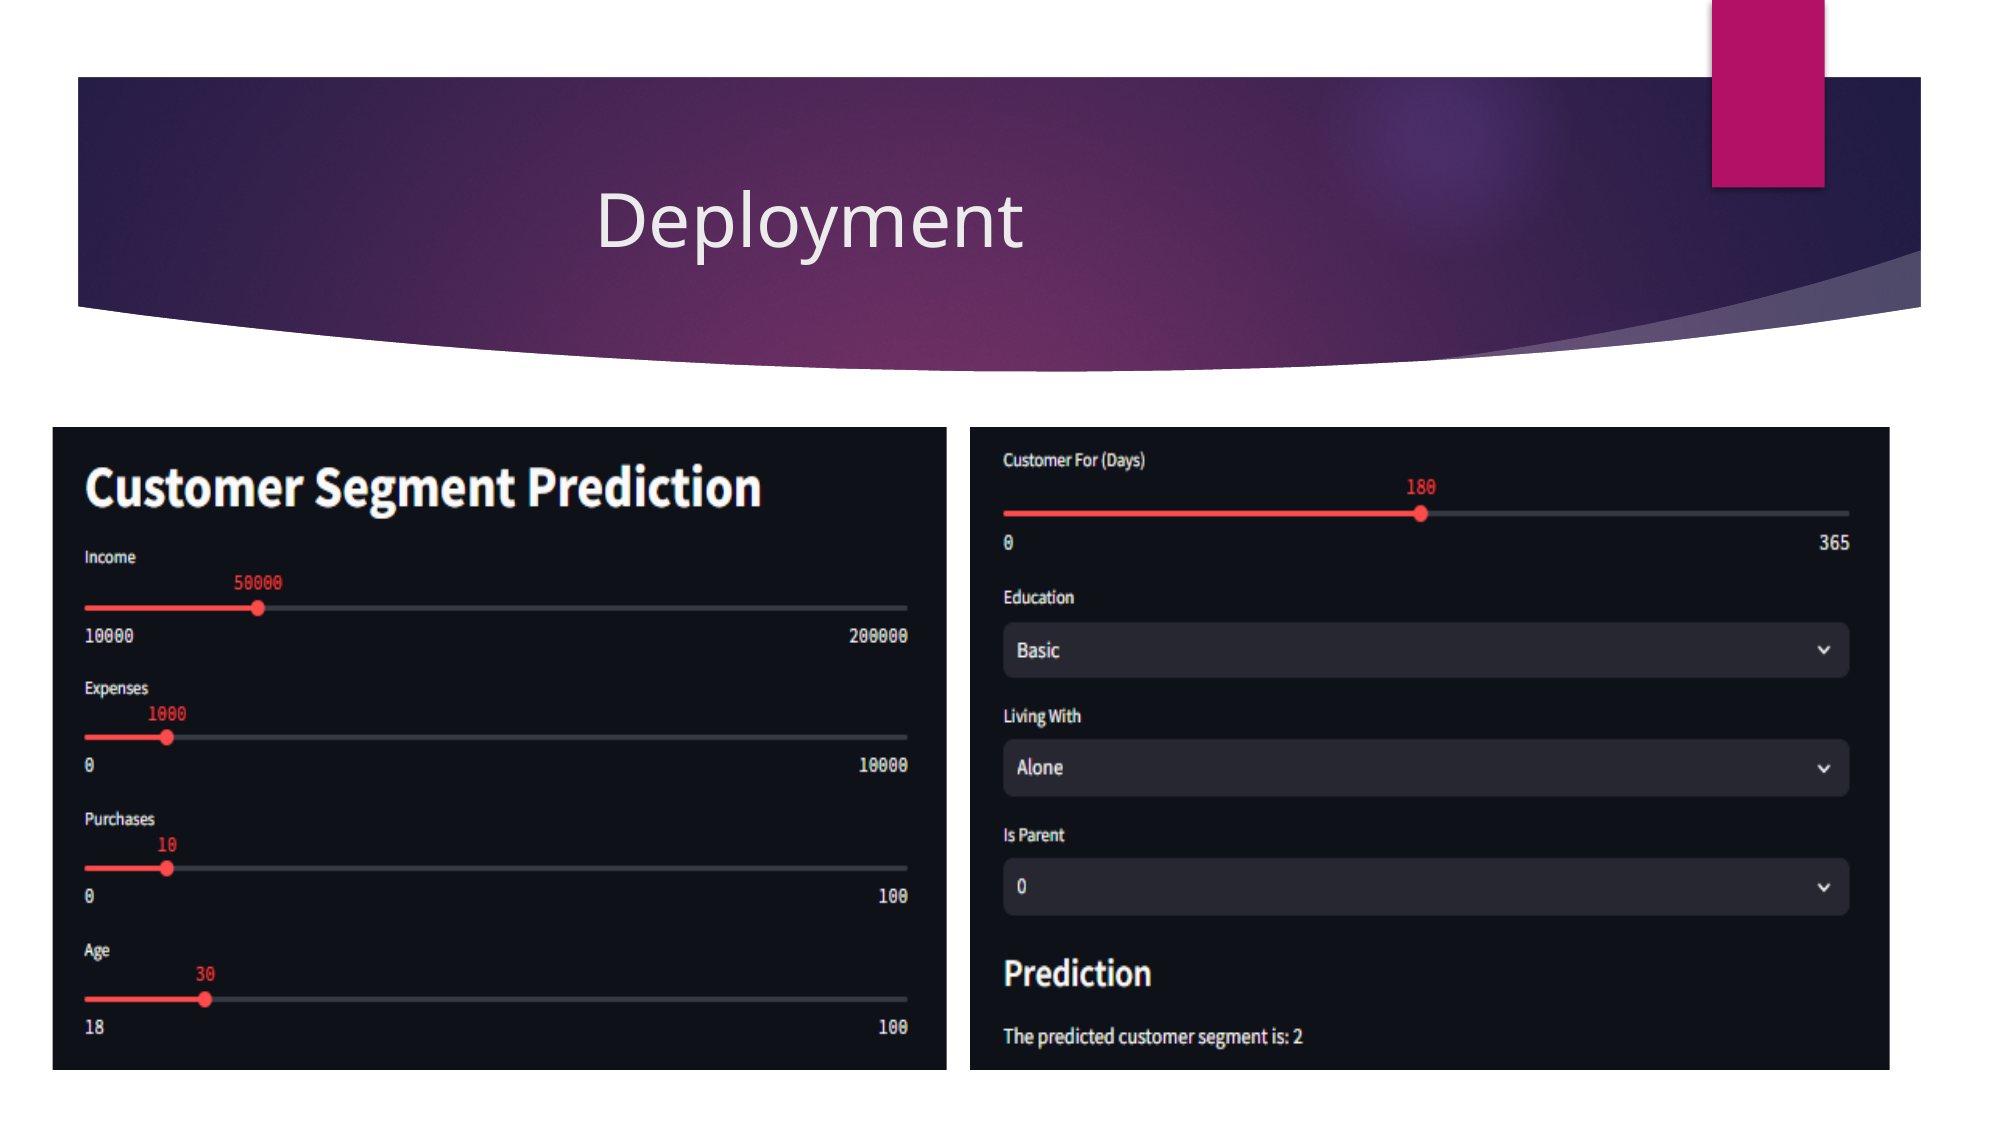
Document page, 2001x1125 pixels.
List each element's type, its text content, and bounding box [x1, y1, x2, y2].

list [969, 426, 1890, 1070]
picture [79, 78, 1920, 371]
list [52, 426, 947, 1070]
title Deployment [189, 159, 1627, 276]
